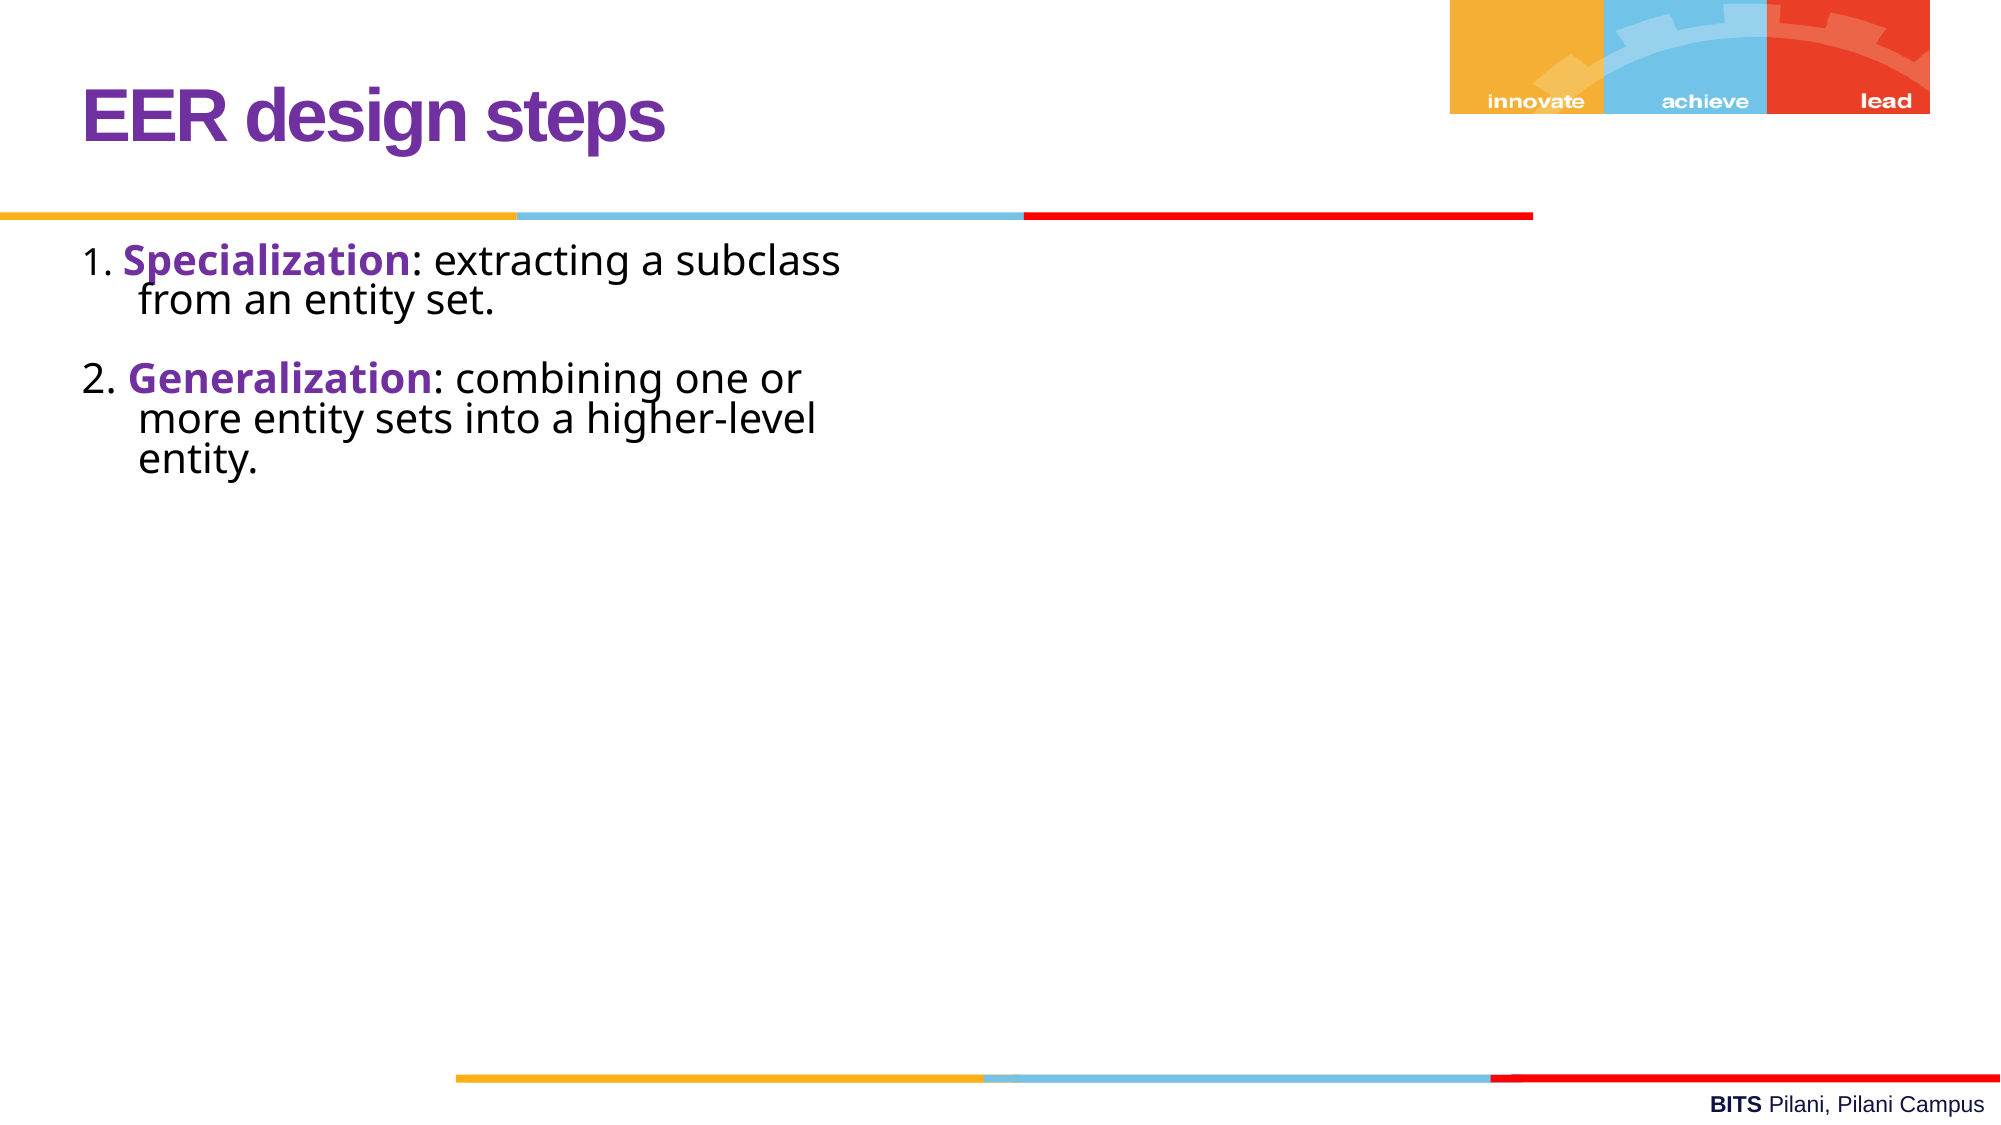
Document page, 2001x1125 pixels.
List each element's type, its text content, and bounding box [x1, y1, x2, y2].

picture [1449, 0, 1930, 114]
list EER design steps [66, 24, 1450, 213]
list 1. Specialization: extracting a subclass from an entity set. 2. Generalization: combining one or more entity sets into a higher-level entity. [66, 236, 899, 1047]
